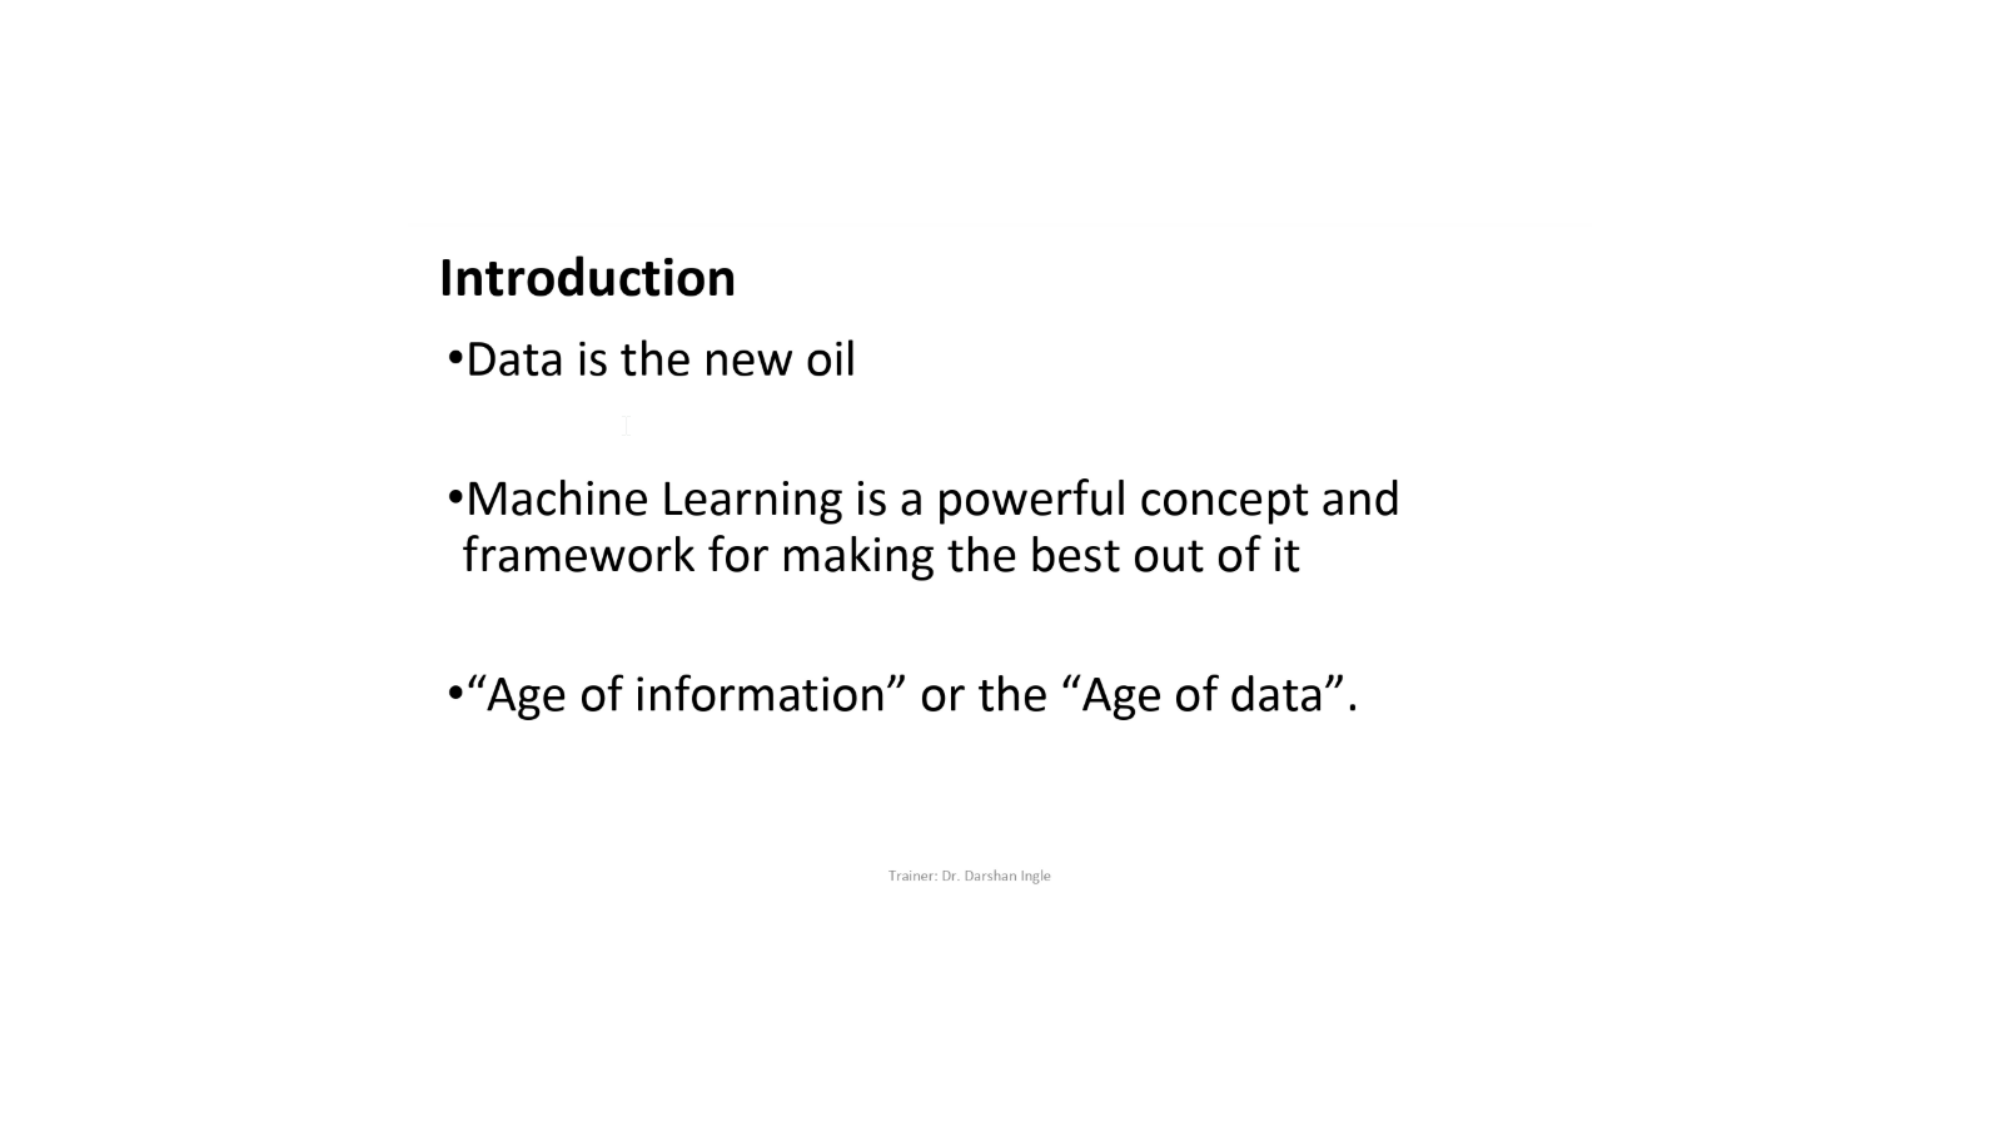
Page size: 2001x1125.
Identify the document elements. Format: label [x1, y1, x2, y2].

picture [408, 223, 1592, 902]
